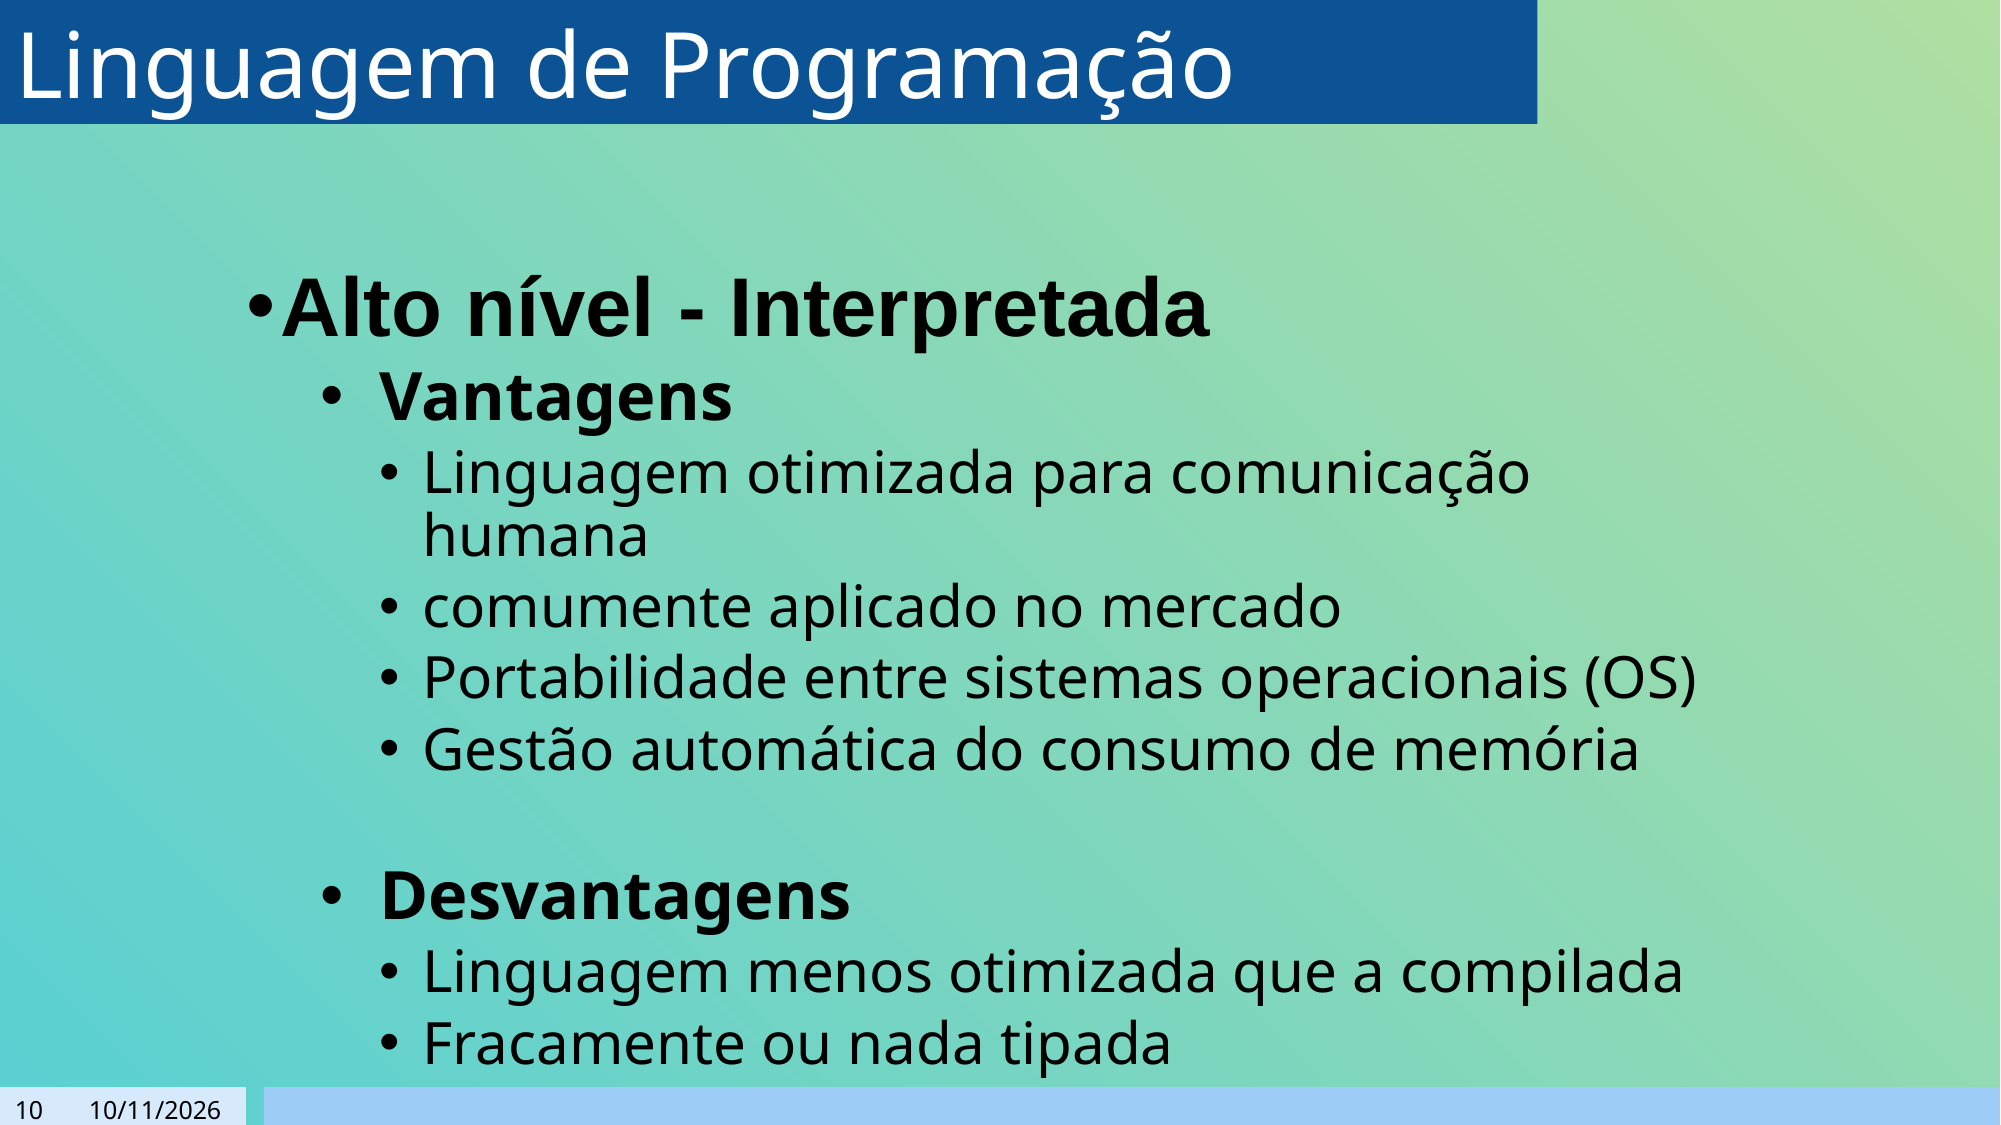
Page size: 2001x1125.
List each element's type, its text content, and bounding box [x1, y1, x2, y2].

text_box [0, 1087, 239, 1125]
list Alto nível - Interpretada Vantagens Linguagem otimizada para comunicação humana comumente aplicado no mercado Portabilidade entre sistemas operacionais (OS) Gestão automática do consumo de memória Desvantagens Linguagem menos otimizada que a compilada Fracamente ou nada tipada [231, 256, 1769, 1063]
title Linguagem de Programação [0, 0, 1538, 124]
